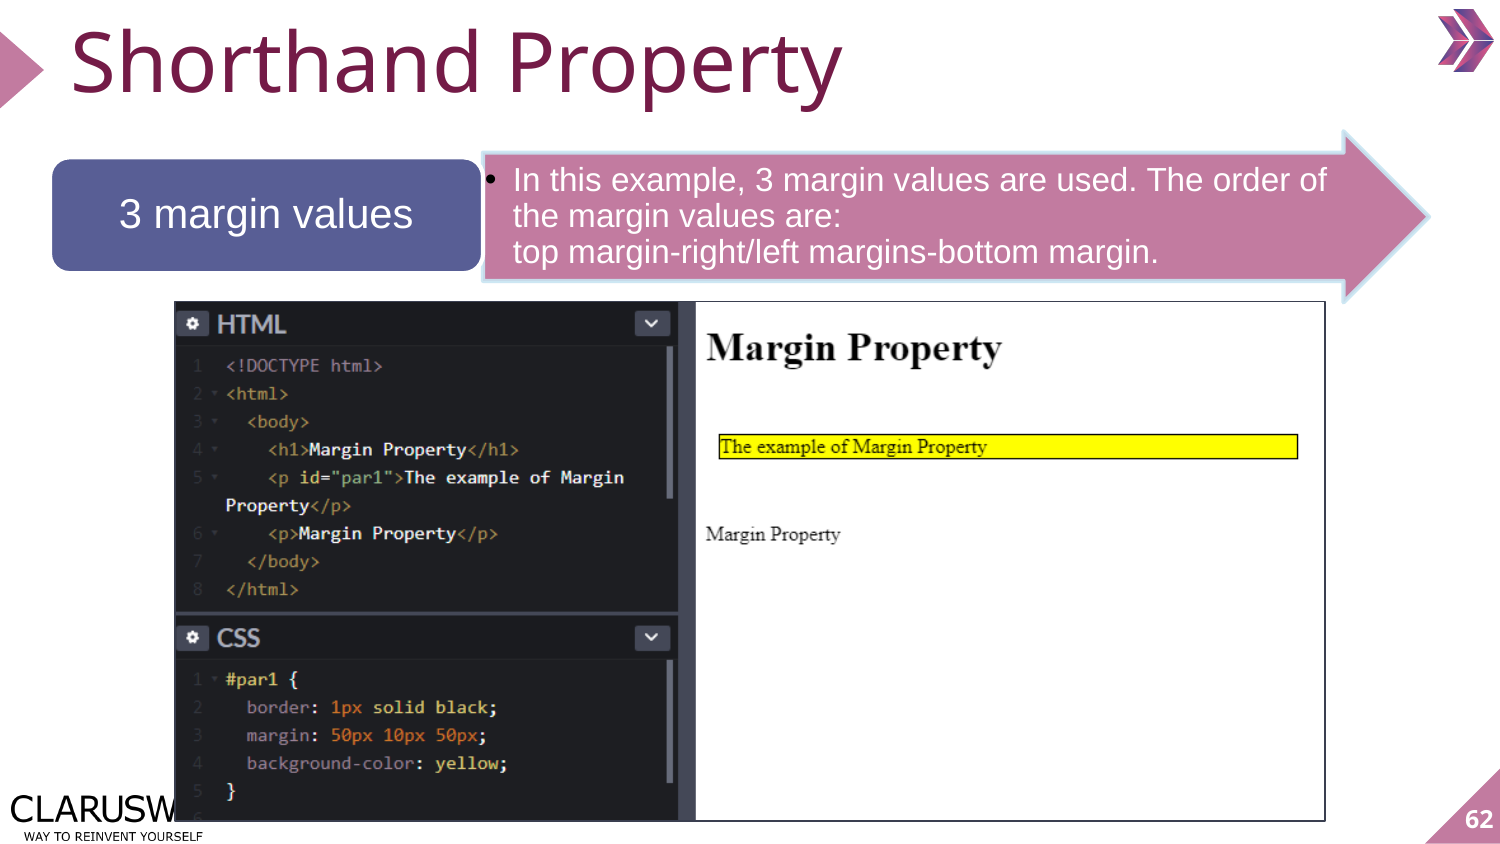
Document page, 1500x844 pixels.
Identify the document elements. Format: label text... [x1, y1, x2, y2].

title Shorthand Property [70, 28, 997, 129]
picture [11, 795, 220, 841]
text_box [49, 130, 1430, 303]
picture [175, 302, 1325, 821]
picture [1438, 9, 1494, 72]
slide_number ‹#› [1418, 760, 1494, 838]
